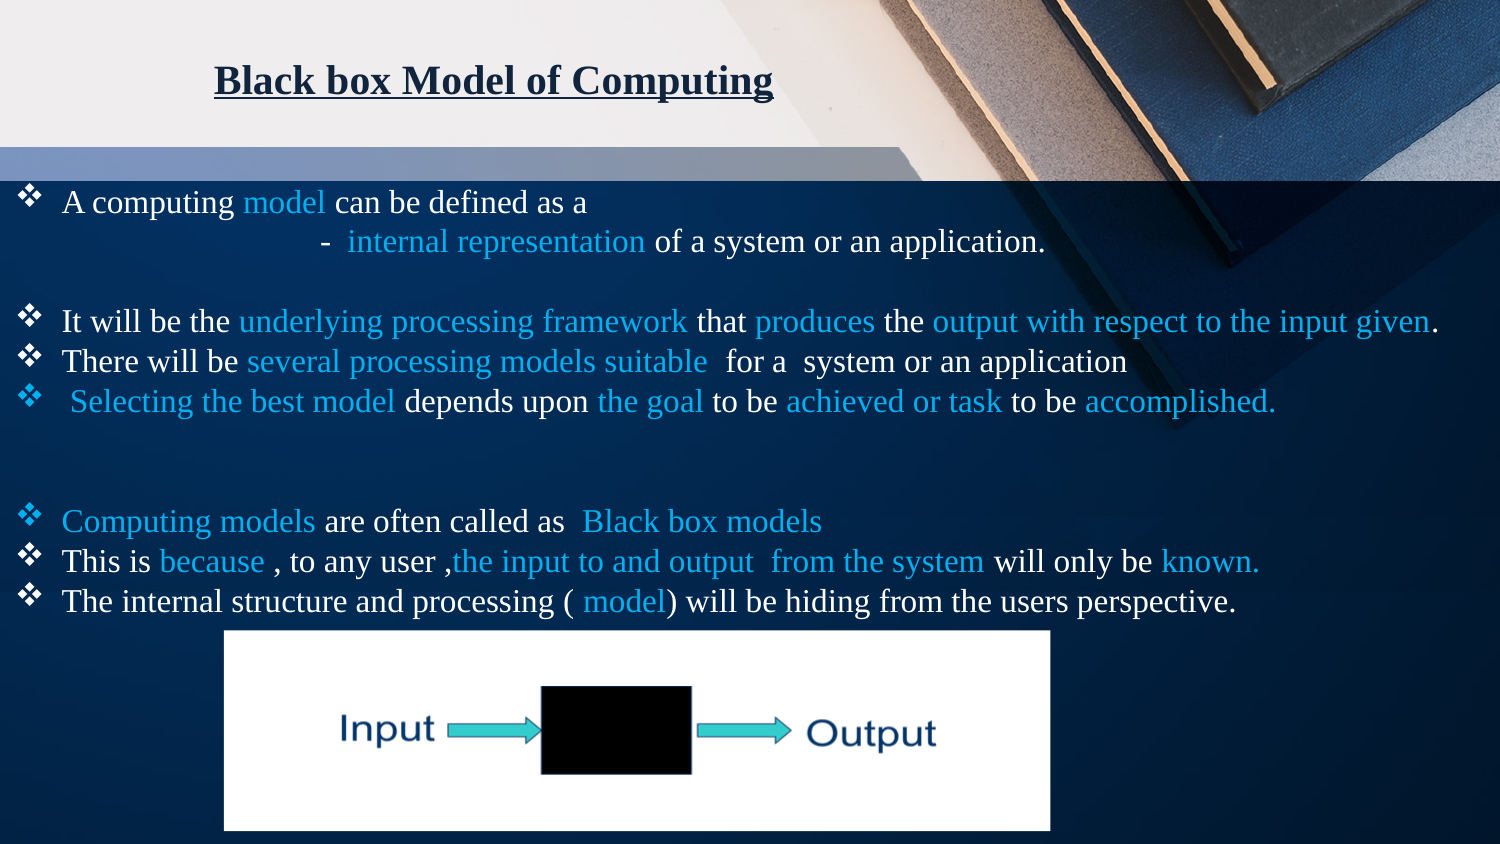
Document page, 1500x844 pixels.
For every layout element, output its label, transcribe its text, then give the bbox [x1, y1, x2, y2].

text_box A computing model can be defined as a - internal representation of a system or an application. It will be the underlying processing framework that produces the output with respect to the input given. There will be several processing models suitable for a system or an application Selecting the best model depends upon the goal to be achieved or task to be accomplished. Computing models are often called as Black box models This is because , to any user ,the input to and output from the system will only be known. The internal structure and processing ( model) will be hiding from the users perspective. [0, 132, 1477, 627]
text_box [223, 630, 1051, 832]
picture [0, 0, 1500, 844]
text_box Black box Model of Computing [198, 45, 901, 111]
